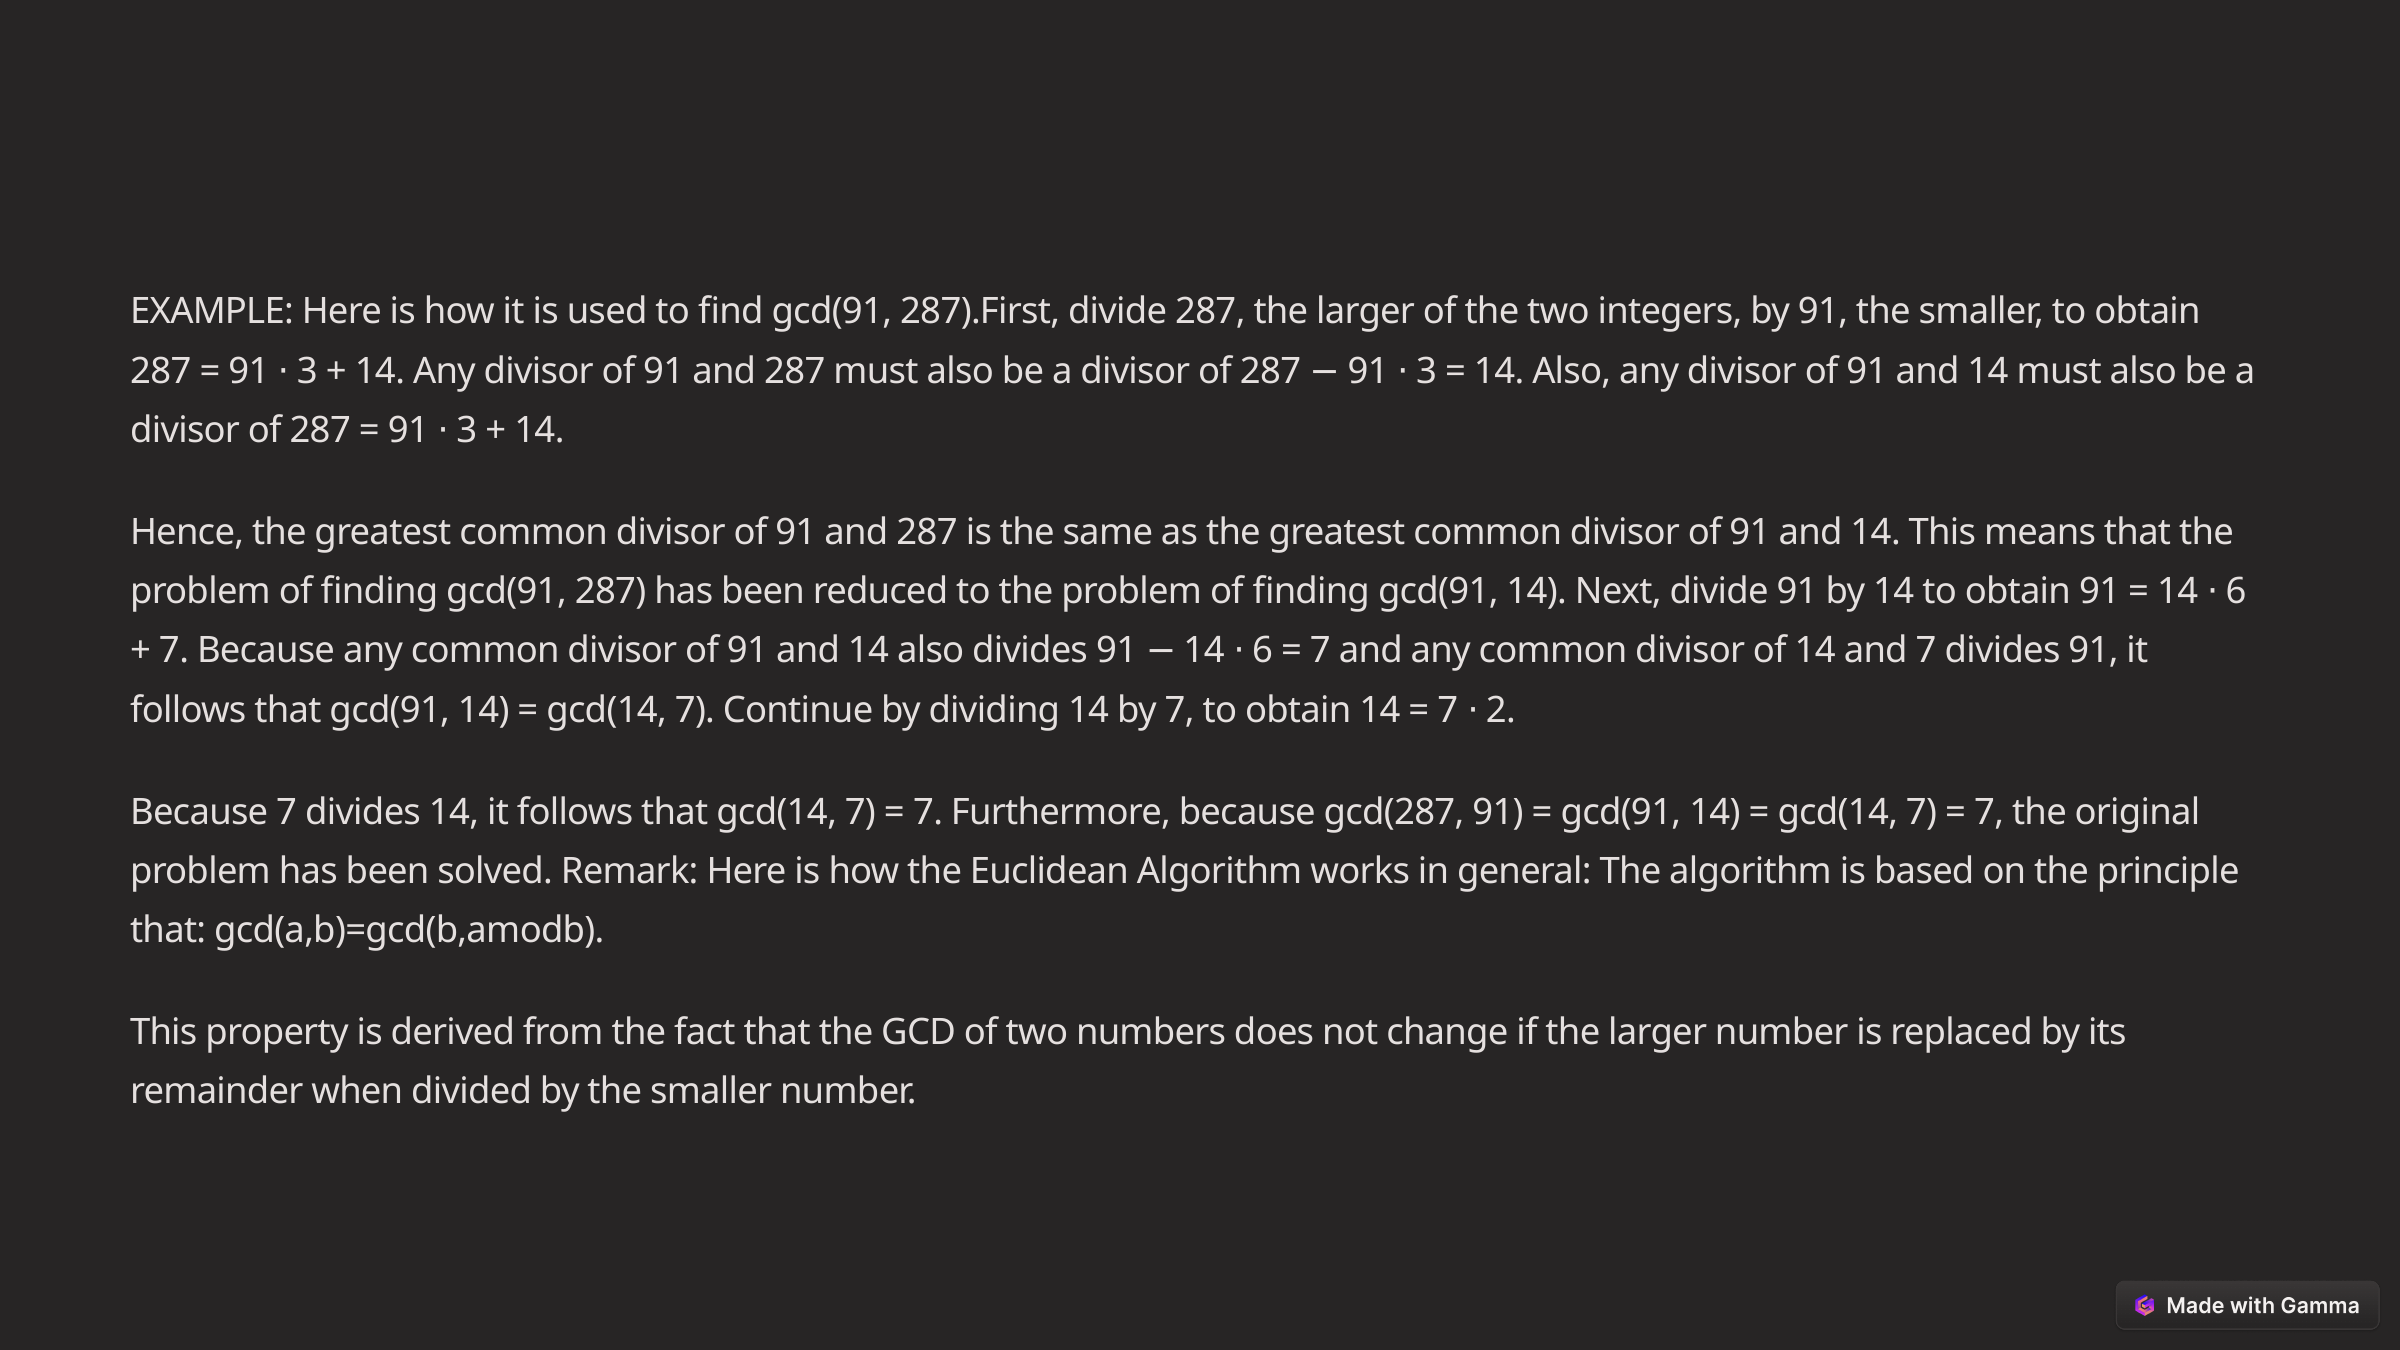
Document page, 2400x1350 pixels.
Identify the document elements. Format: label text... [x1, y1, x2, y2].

text_box EXAMPLE: Here is how it is used to ﬁnd gcd(91, 287).First, divide 287, the larger of the two integers, by 91, the smaller, to obtain 287 = 91 ⋅ 3 + 14. Any divisor of 91 and 287 must also be a divisor of 287 − 91 ⋅ 3 = 14. Also, any divisor of 91 and 14 must also be a divisor of 287 = 91 ⋅ 3 + 14. [130, 271, 2270, 451]
text_box Hence, the greatest common divisor of 91 and 287 is the same as the greatest common divisor of 91 and 14. This means that the problem of ﬁnding gcd(91, 287) has been reduced to the problem of ﬁnding gcd(91, 14). Next, divide 91 by 14 to obtain 91 = 14 ⋅ 6 + 7. Because any common divisor of 91 and 14 also divides 91 − 14 ⋅ 6 = 7 and any common divisor of 14 and 7 divides 91, it follows that gcd(91, 14) = gcd(14, 7). Continue by dividing 14 by 7, to obtain 14 = 7 ⋅ 2. [130, 492, 2270, 731]
picture [2106, 1271, 2389, 1339]
text_box This property is derived from the fact that the GCD of two numbers does not change if the larger number is replaced by its remainder when divided by the smaller number. [130, 992, 2270, 1112]
text_box Because 7 divides 14, it follows that gcd(14, 7) = 7. Furthermore, because gcd(287, 91) = gcd(91, 14) = gcd(14, 7) = 7, the original problem has been solved. Remark: Here is how the Euclidean Algorithm works in general: The algorithm is based on the principle that: gcd(a,b)=gcd(b,amodb). [130, 772, 2270, 951]
